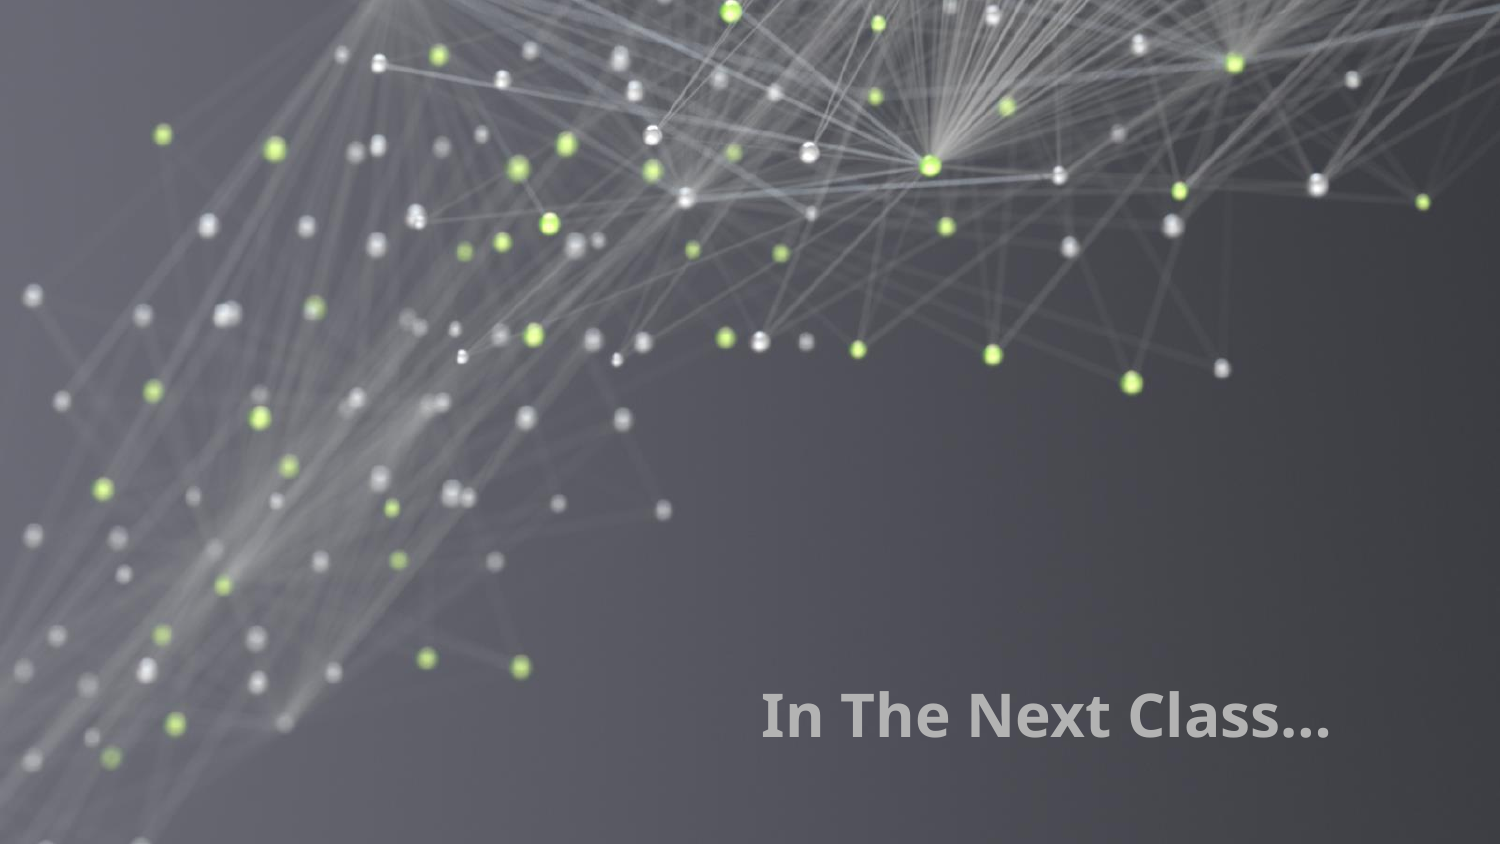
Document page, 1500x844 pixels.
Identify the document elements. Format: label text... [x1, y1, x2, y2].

title In The Next Class… [680, 577, 1415, 766]
picture [0, 0, 1500, 844]
